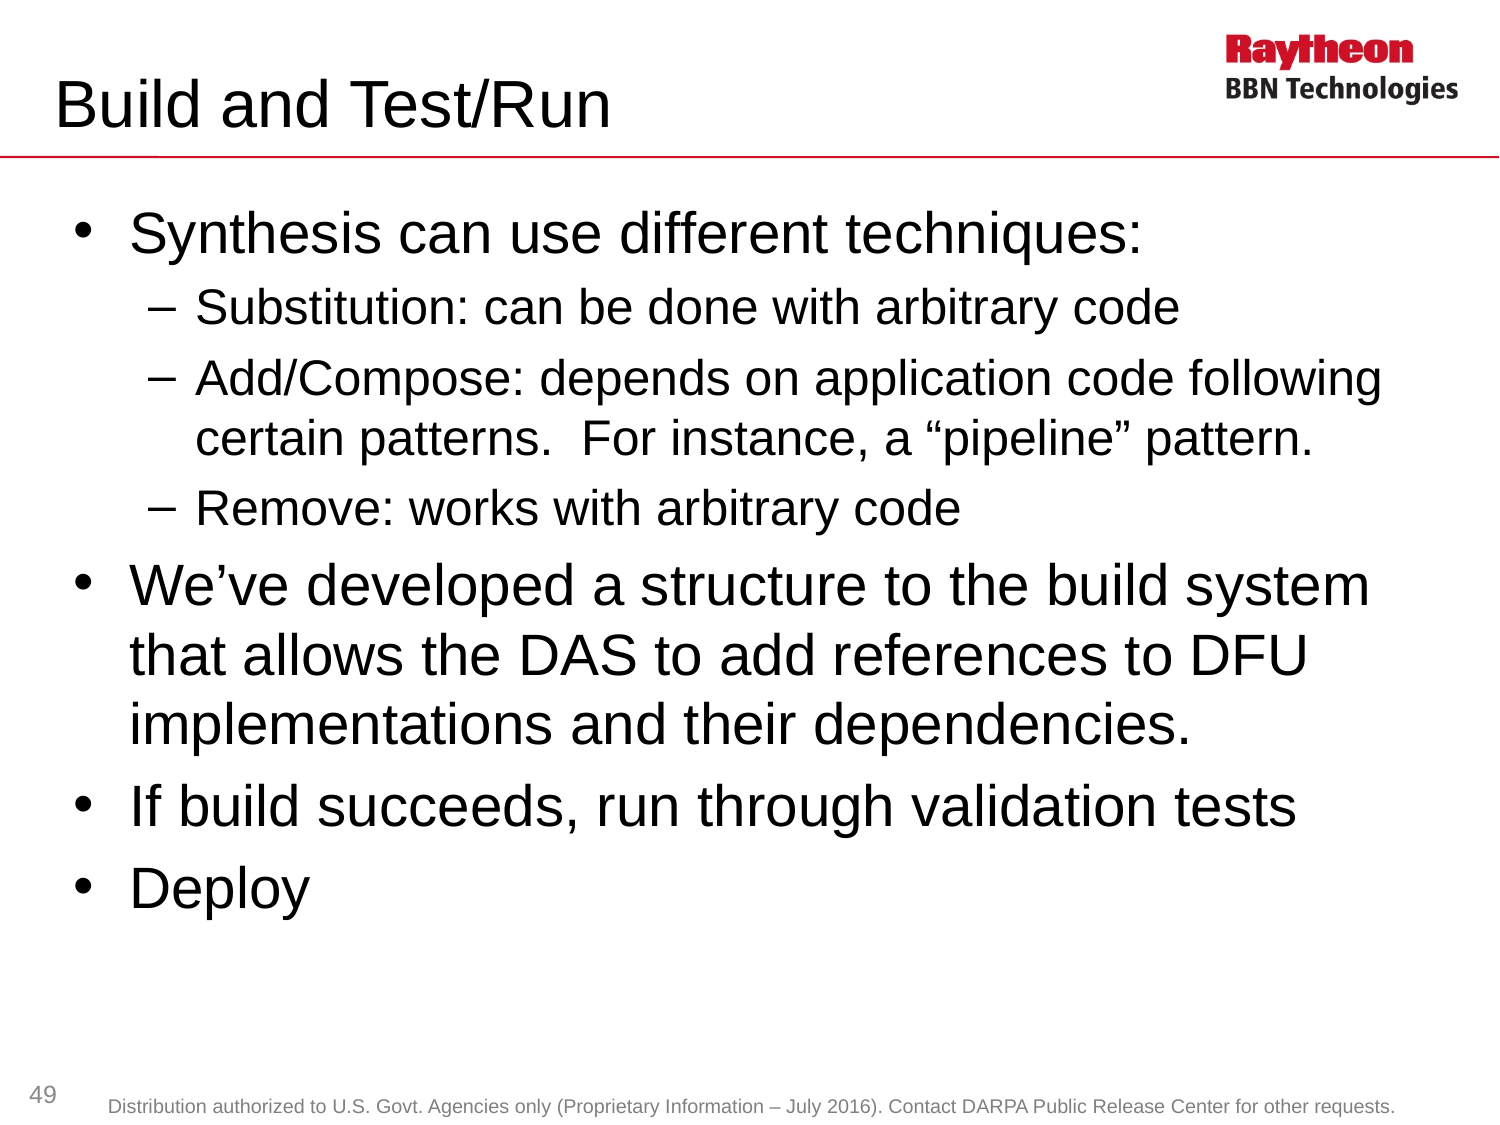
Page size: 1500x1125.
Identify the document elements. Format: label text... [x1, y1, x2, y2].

list Synthesis can use different techniques: Substitution: can be done with arbitrary code Add/Compose: depends on application code following certain patterns. For instance, a “pipeline” pattern. Remove: works with arbitrary code We’ve developed a structure to the build system that allows the DAS to add references to DFU implementations and their dependencies. If build succeeds, run through validation tests Deploy [57, 187, 1409, 931]
picture [1222, 31, 1460, 108]
slide_number 49 [0, 1063, 87, 1124]
title Build and Test/Run [39, 44, 1390, 158]
